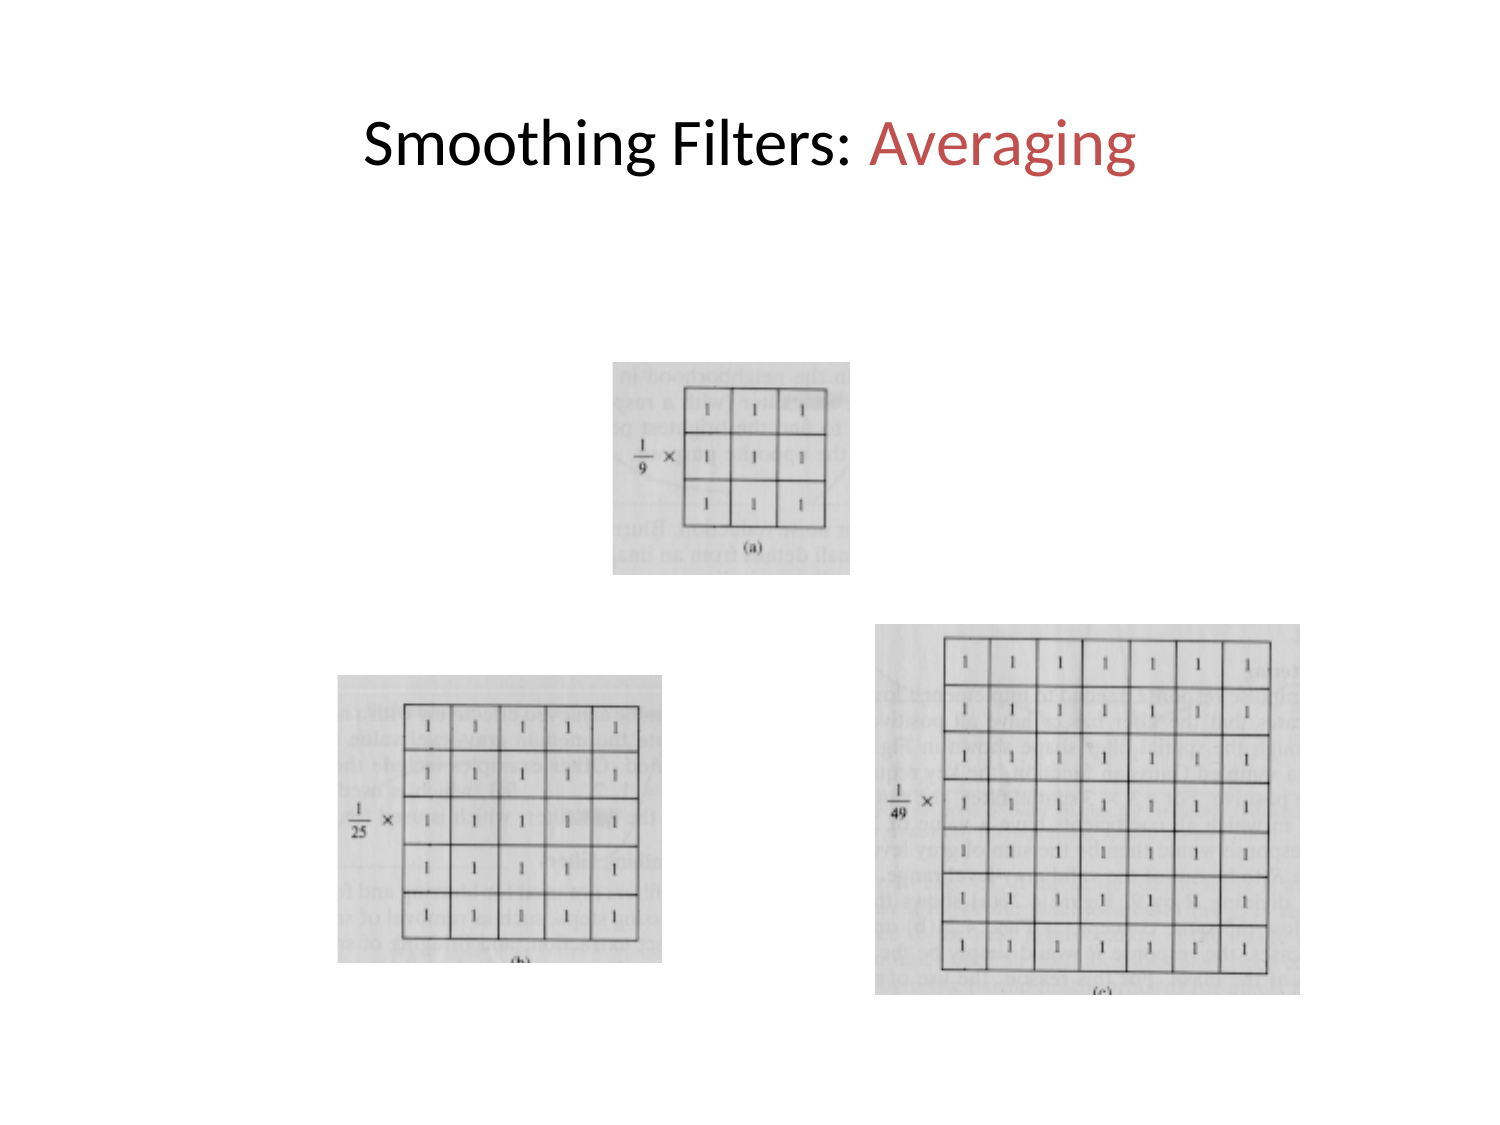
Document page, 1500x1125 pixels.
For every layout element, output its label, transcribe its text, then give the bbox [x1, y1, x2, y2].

title Smoothing Filters: Averaging [75, 45, 1425, 233]
picture [337, 674, 663, 963]
picture [874, 624, 1301, 995]
picture [612, 362, 851, 576]
